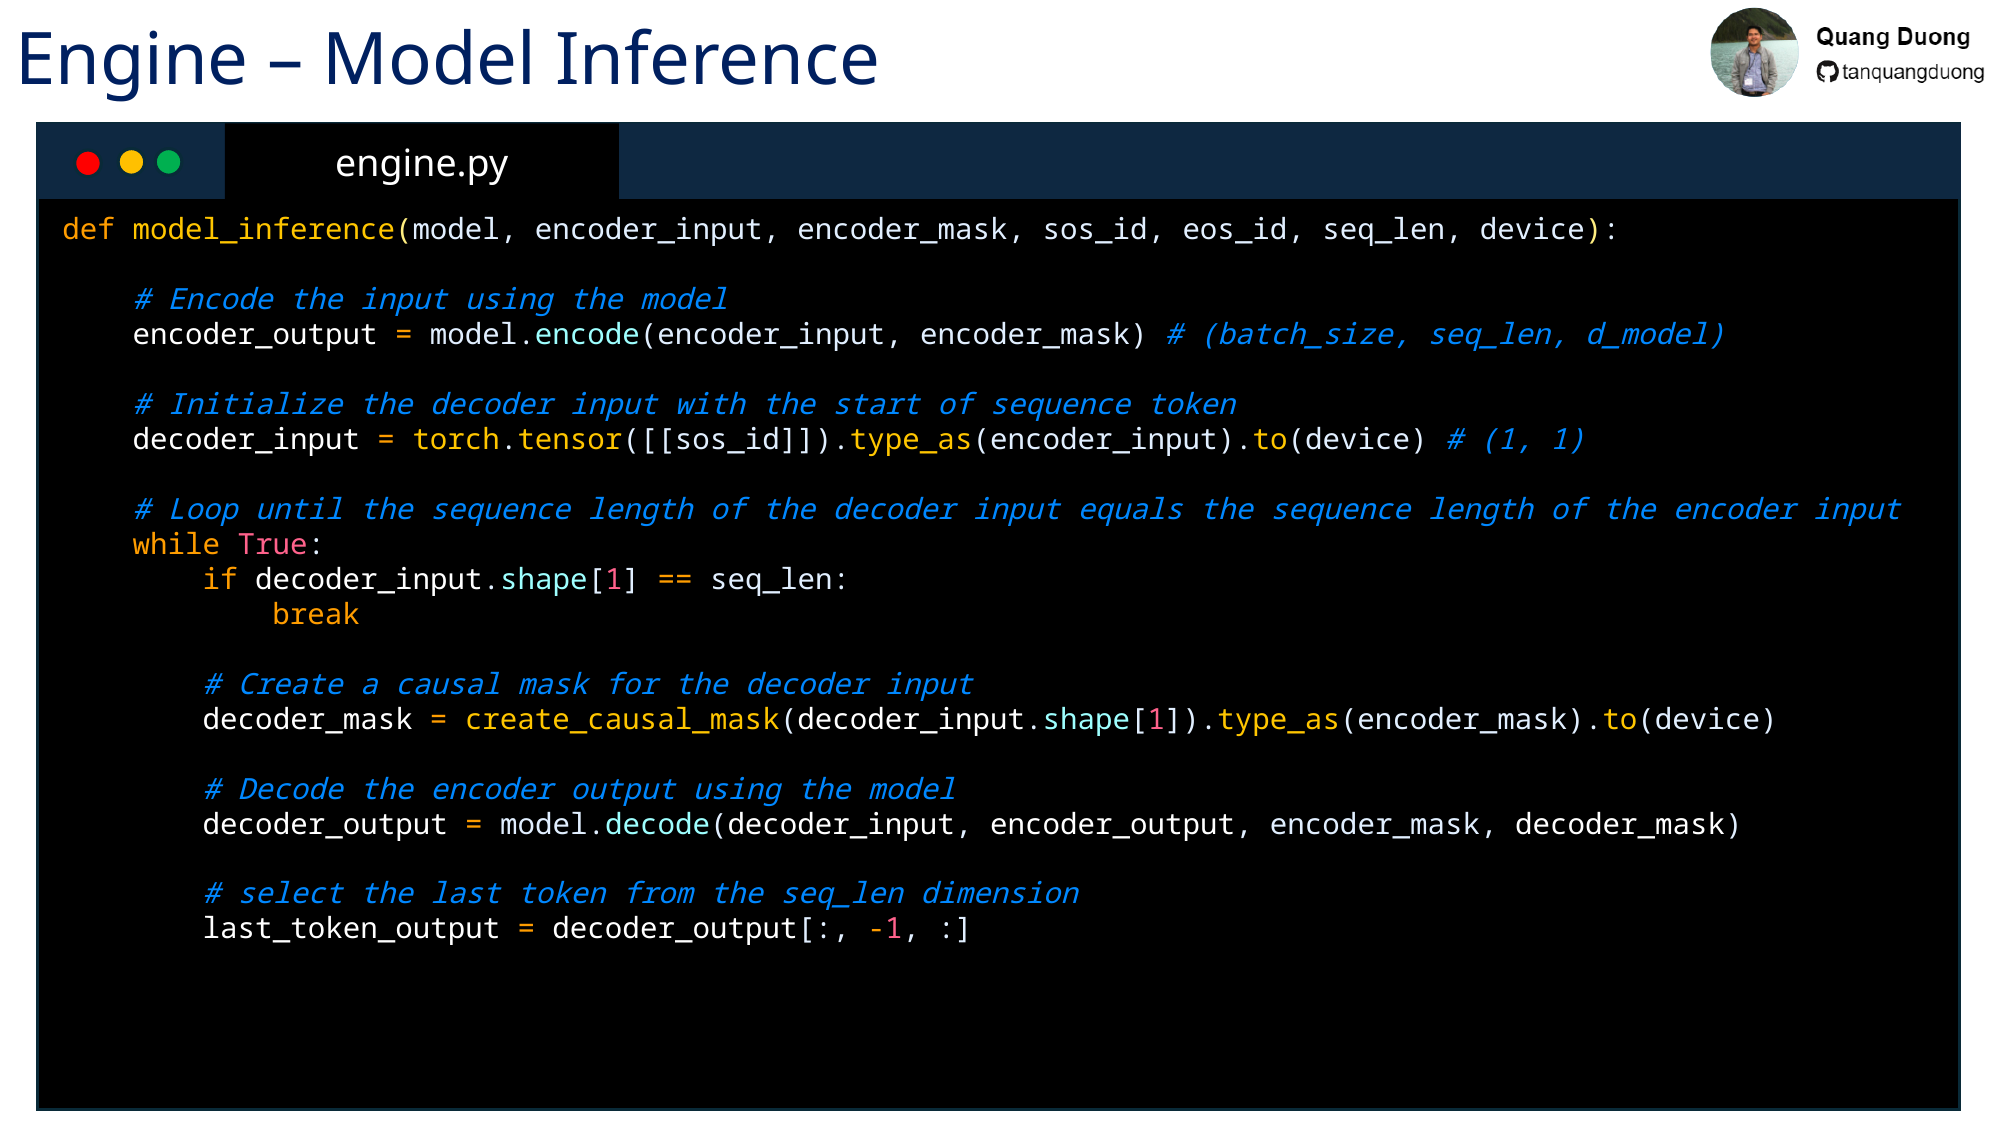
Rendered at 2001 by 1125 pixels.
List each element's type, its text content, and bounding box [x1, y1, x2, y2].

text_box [36, 122, 1962, 1111]
picture [1704, 6, 1986, 101]
text_box Engine – Model Inference [0, 13, 1163, 108]
